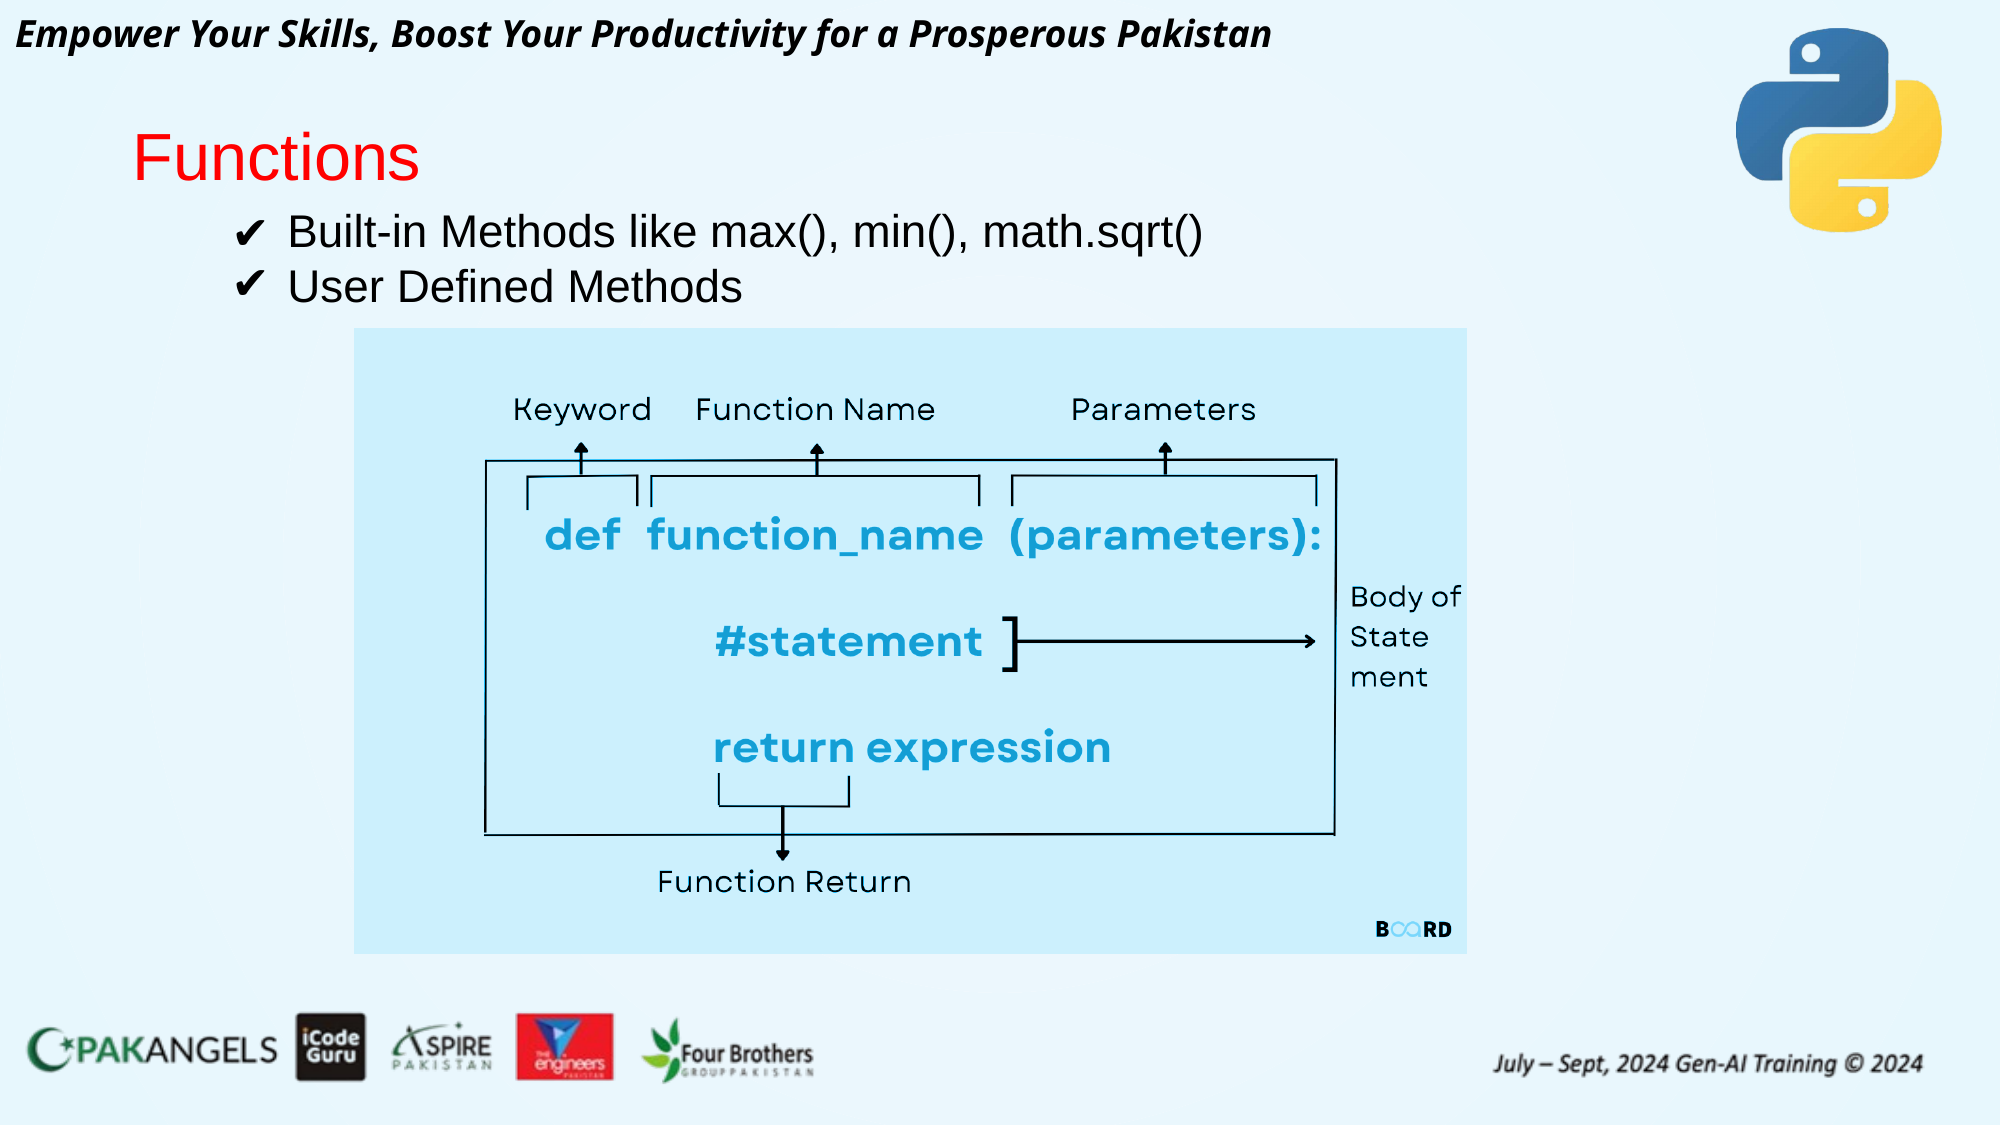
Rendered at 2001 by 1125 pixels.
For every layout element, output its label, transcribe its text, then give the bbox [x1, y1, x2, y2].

picture [0, 990, 2000, 1125]
picture [354, 327, 1468, 955]
picture [1736, 28, 1942, 233]
text_box Empower Your Skills, Boost Your Productivity for a Prosperous Pakistan [0, 0, 1601, 57]
text_box Functions [117, 98, 1444, 209]
text_box Built-in Methods like max(), min(), math.sqrt() User Defined Methods [197, 186, 1721, 327]
